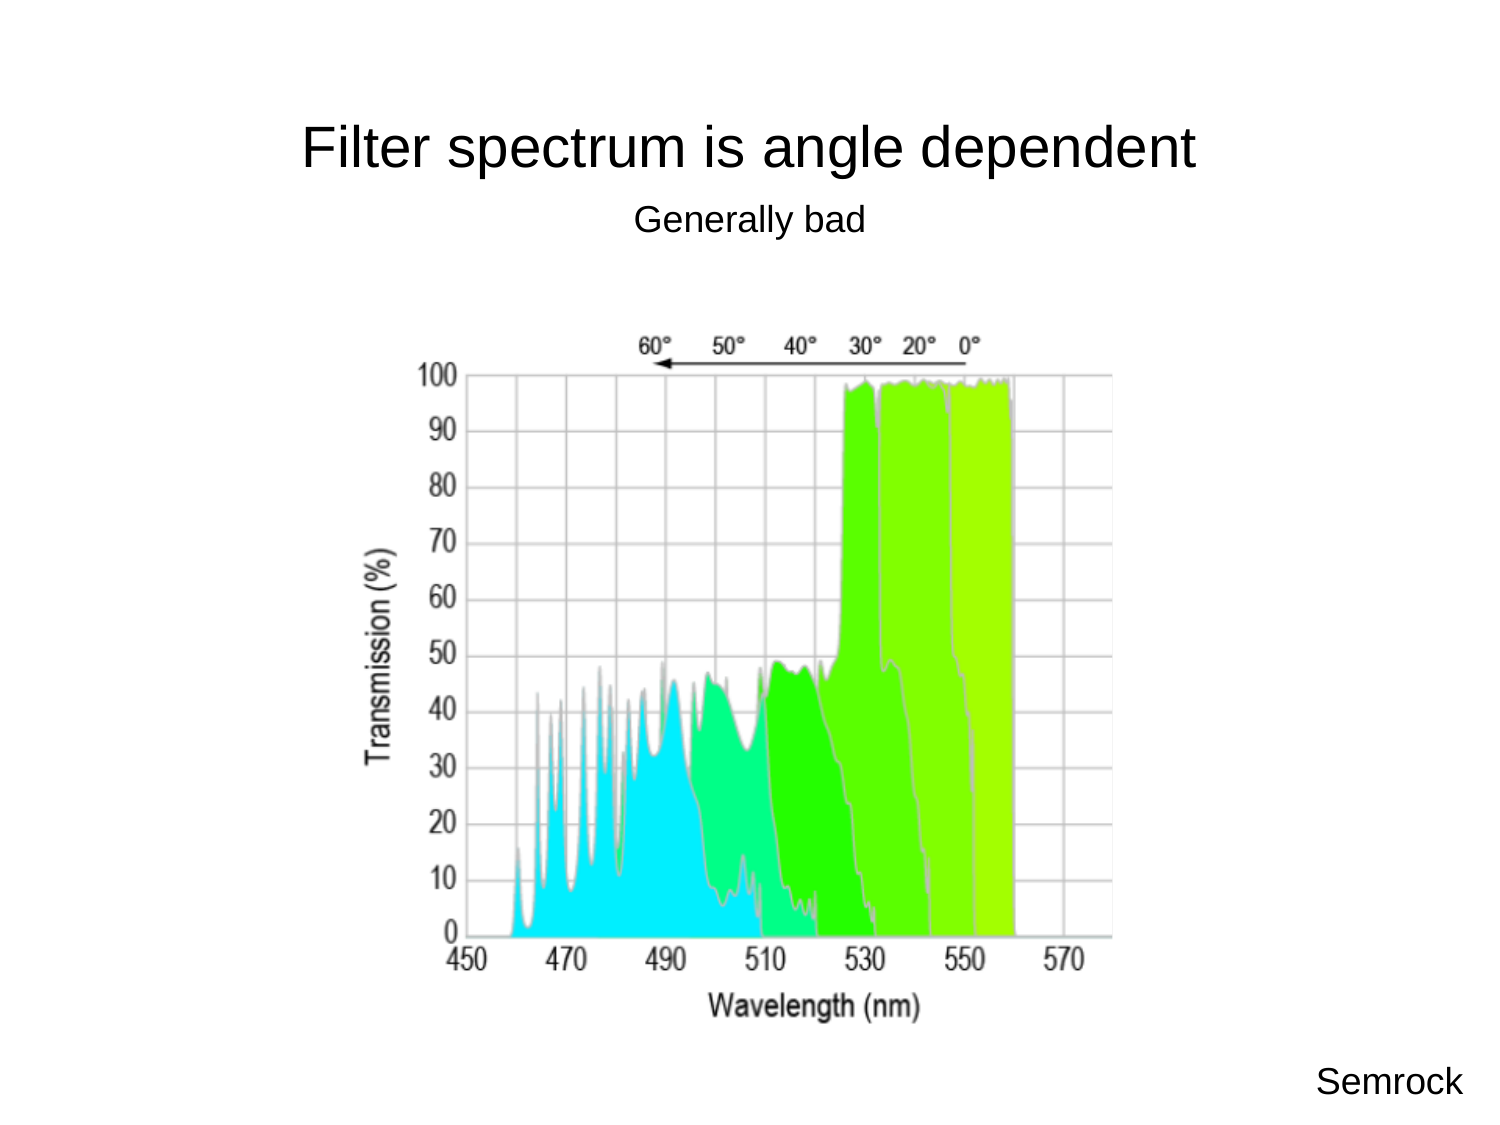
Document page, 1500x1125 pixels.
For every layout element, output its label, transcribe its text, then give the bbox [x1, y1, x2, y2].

text_box Semrock [1300, 1049, 1479, 1110]
picture [337, 299, 1113, 1026]
title Filter spectrum is angle dependent [112, 49, 1388, 238]
text_box Generally bad [324, 187, 1175, 248]
